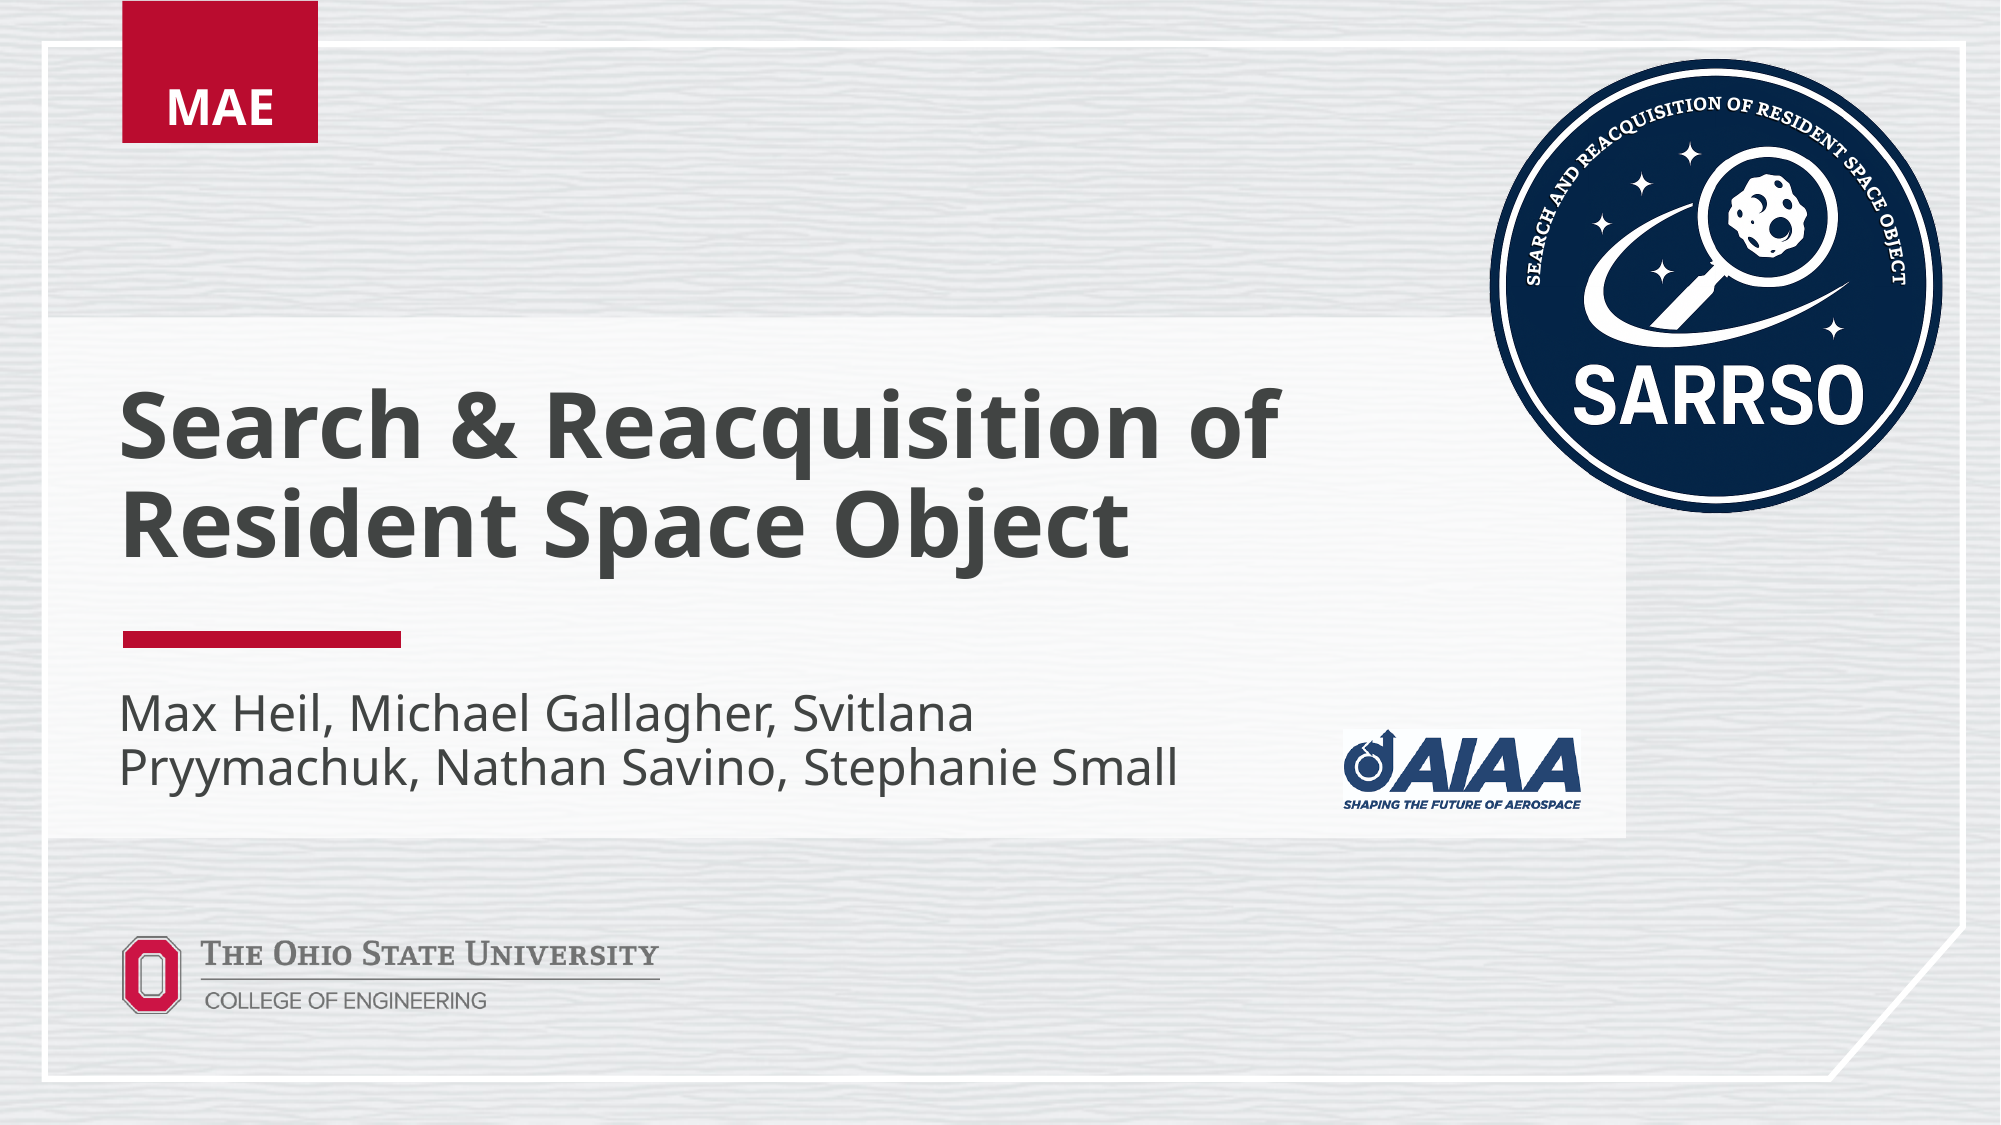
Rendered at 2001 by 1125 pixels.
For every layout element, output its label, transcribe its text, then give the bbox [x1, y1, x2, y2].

title Search & Reacquisition of Resident Space Object [118, 379, 1461, 504]
list Max Heil, Michael Gallagher, Svitlana Pryymachuk, Nathan Savino, Stephanie Small [118, 688, 1249, 809]
picture [0, 0, 2001, 1125]
picture [1342, 729, 1581, 809]
